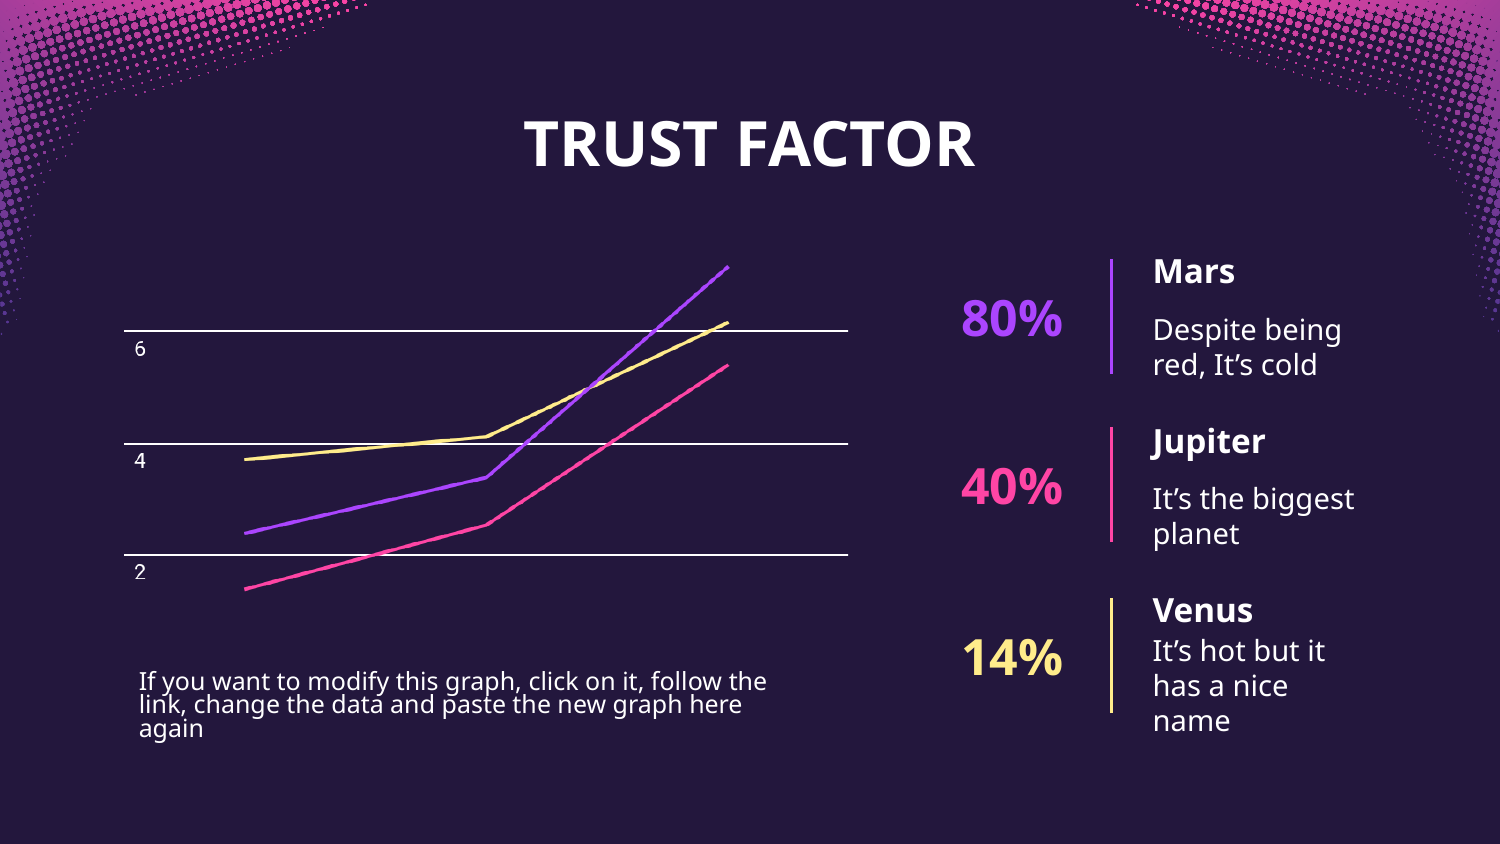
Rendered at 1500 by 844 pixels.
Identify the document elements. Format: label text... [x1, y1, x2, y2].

picture [123, 253, 849, 630]
text_box Mars [1137, 246, 1379, 295]
text_box It’s hot but it has a nice name [1137, 661, 1379, 710]
text_box 80% [934, 258, 1091, 375]
text_box It’s the biggest planet [1137, 491, 1379, 540]
title TRUST FACTOR [116, 88, 1383, 190]
text_box 14% [934, 597, 1091, 713]
text_box Venus [1137, 585, 1379, 634]
text_box If you want to modify this graph, click on it, follow the link, change the data and paste the new graph here again [123, 655, 810, 738]
text_box Jupiter [1137, 415, 1379, 465]
text_box 40% [934, 426, 1091, 543]
text_box Despite being red, It’s cold [1137, 321, 1379, 371]
